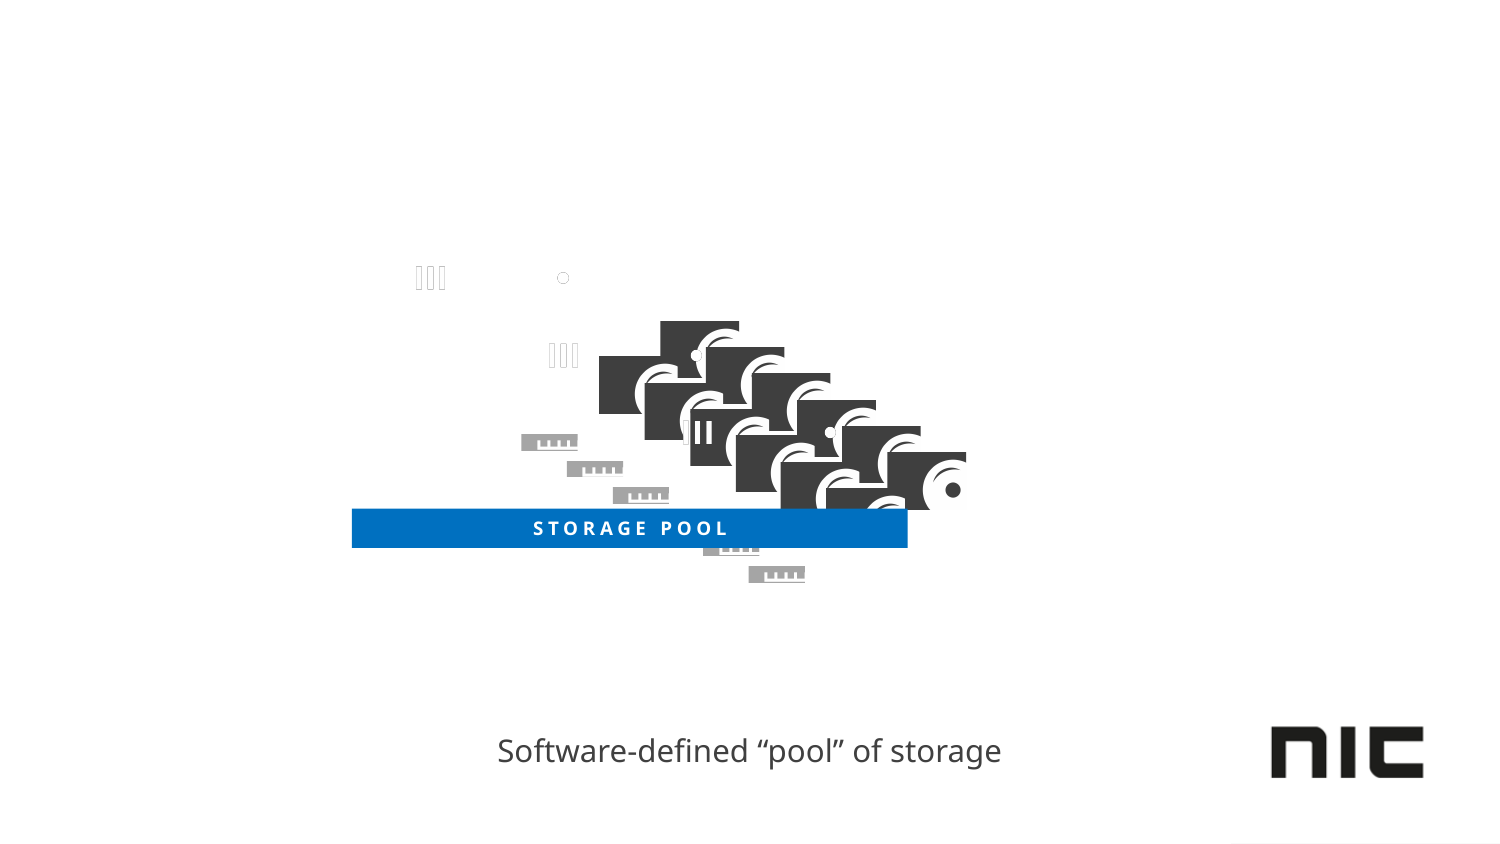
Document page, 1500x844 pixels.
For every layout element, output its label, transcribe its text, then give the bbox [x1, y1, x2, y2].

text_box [703, 426, 967, 583]
text_box Software-defined “pool” of storage [482, 724, 1018, 777]
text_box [521, 321, 785, 477]
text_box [612, 373, 876, 530]
text_box STORAGE POOL [351, 508, 703, 549]
picture [1231, 694, 1500, 844]
text_box [404, 258, 586, 299]
